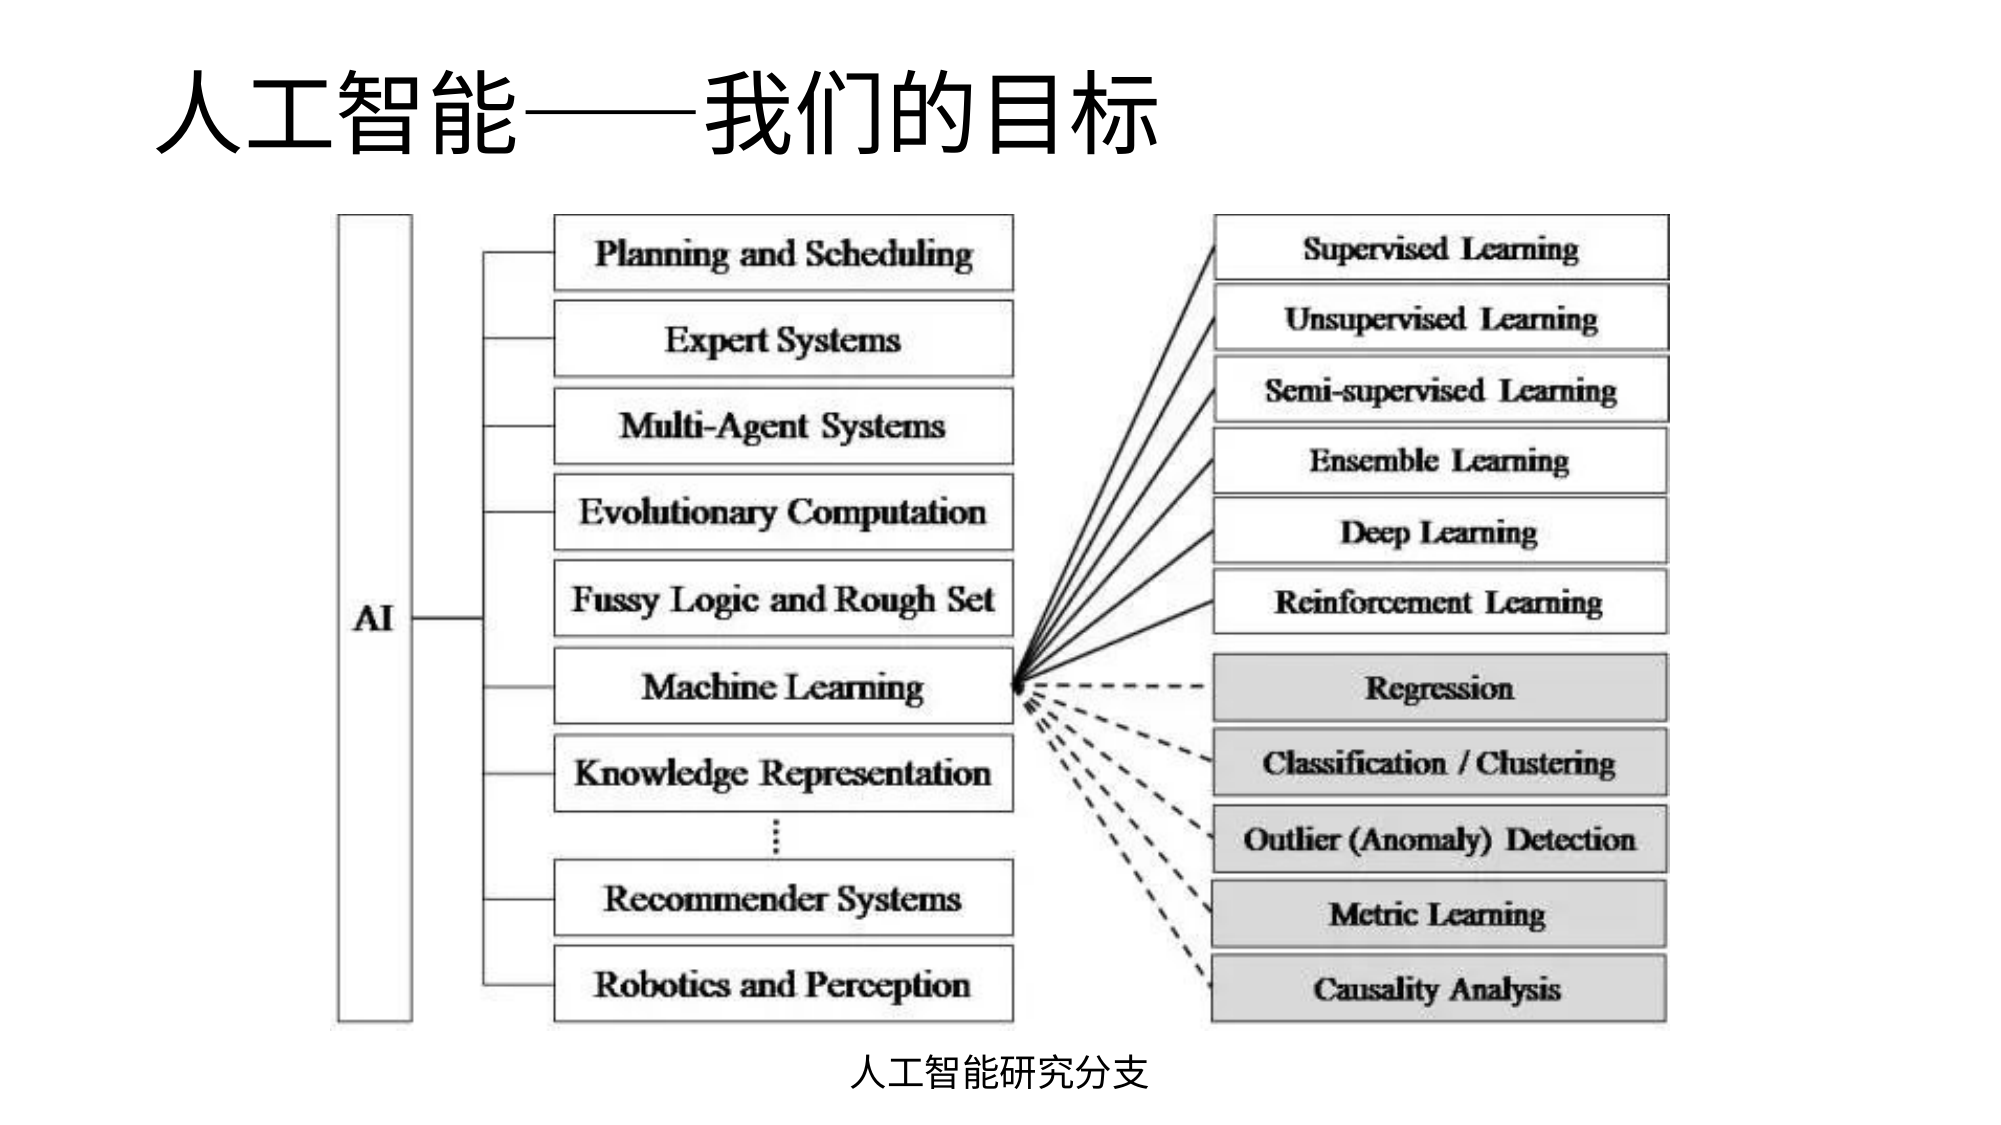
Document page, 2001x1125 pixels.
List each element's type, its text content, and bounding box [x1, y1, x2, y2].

title 人工智能——我们的目标 [137, 8, 1863, 227]
text_box 人工智能研究分支 [552, 1042, 1448, 1102]
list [330, 214, 1670, 1031]
